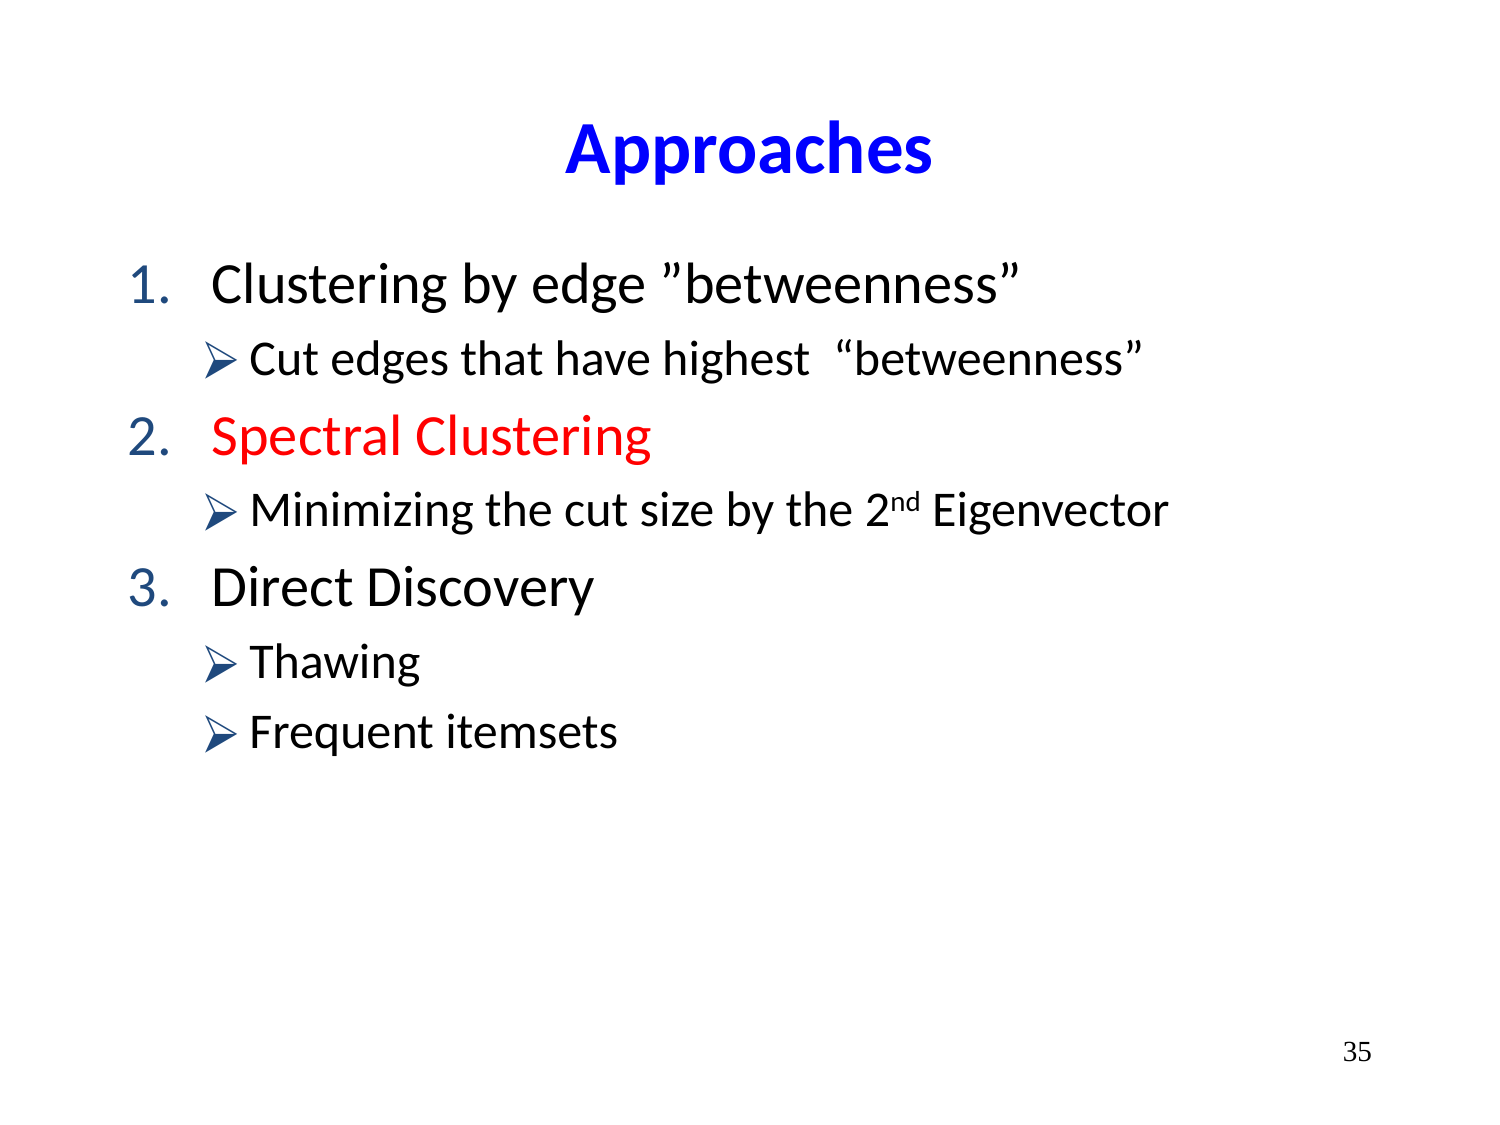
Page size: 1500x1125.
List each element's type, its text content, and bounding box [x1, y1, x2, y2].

slide_number ‹#› [1074, 1025, 1388, 1100]
list Clustering by edge ”betweenness” Cut edges that have highest “betweenness” Spectral Clustering Minimizing the cut size by the 2nd Eigenvector Direct Discovery Thawing Frequent itemsets [112, 237, 1388, 1000]
title Approaches [112, 50, 1388, 237]
